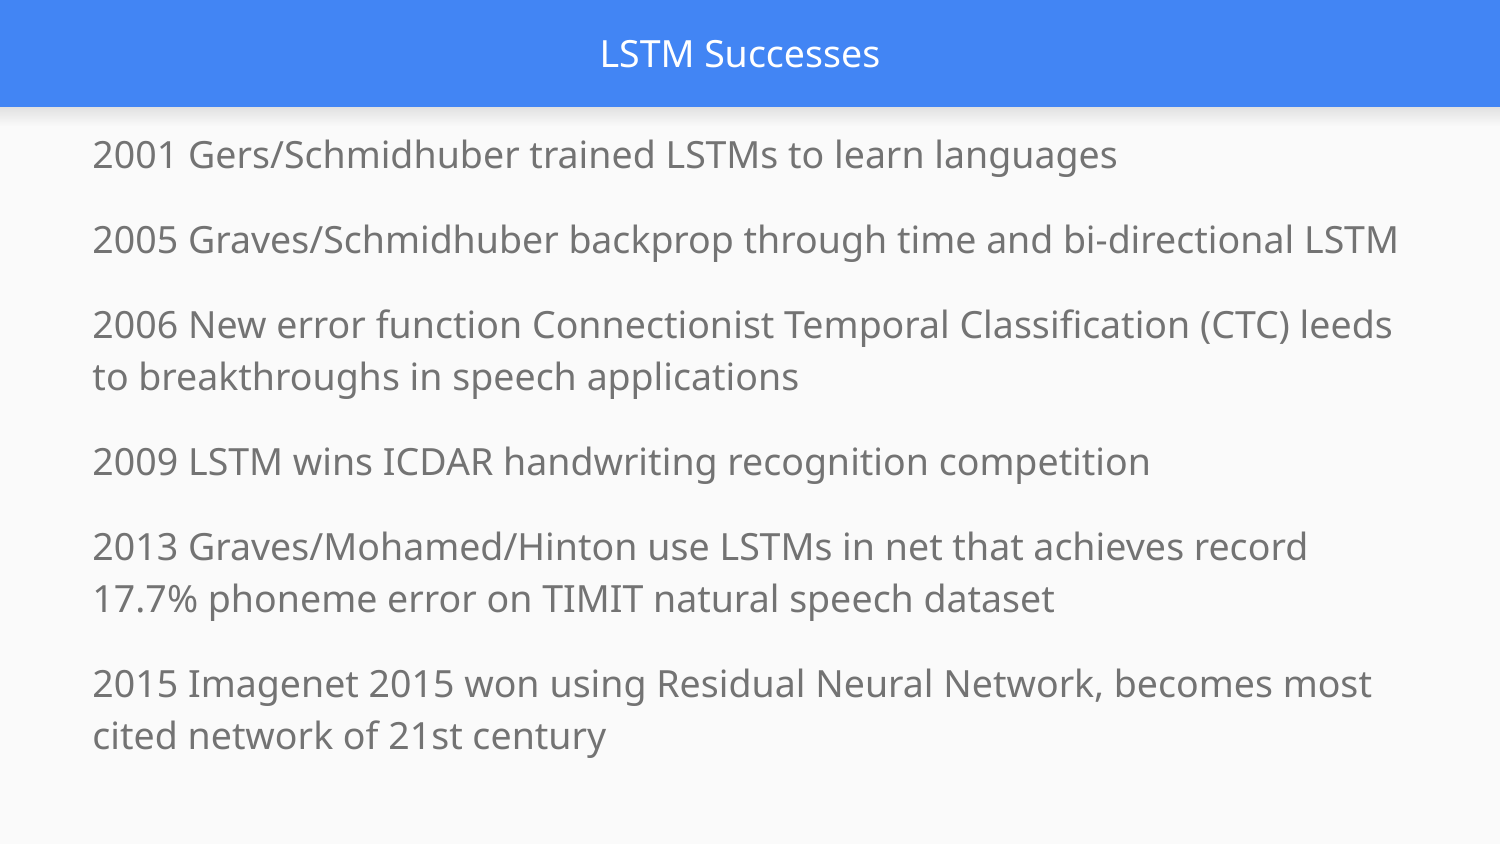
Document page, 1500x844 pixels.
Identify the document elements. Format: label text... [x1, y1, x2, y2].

title LSTM Successes [16, 2, 1464, 102]
list 2001 Gers/Schmidhuber trained LSTMs to learn languages 2005 Graves/Schmidhuber backprop through time and bi-directional LSTM 2006 New error function Connectionist Temporal Classification (CTC) leeds to breakthroughs in speech applications 2009 LSTM wins ICDAR handwriting recognition competition 2013 Graves/Mohamed/Hinton use LSTMs in net that achieves record 17.7% phoneme error on TIMIT natural speech dataset 2015 Imagenet 2015 won using Residual Neural Network, becomes most cited network of 21st century [77, 109, 1427, 800]
